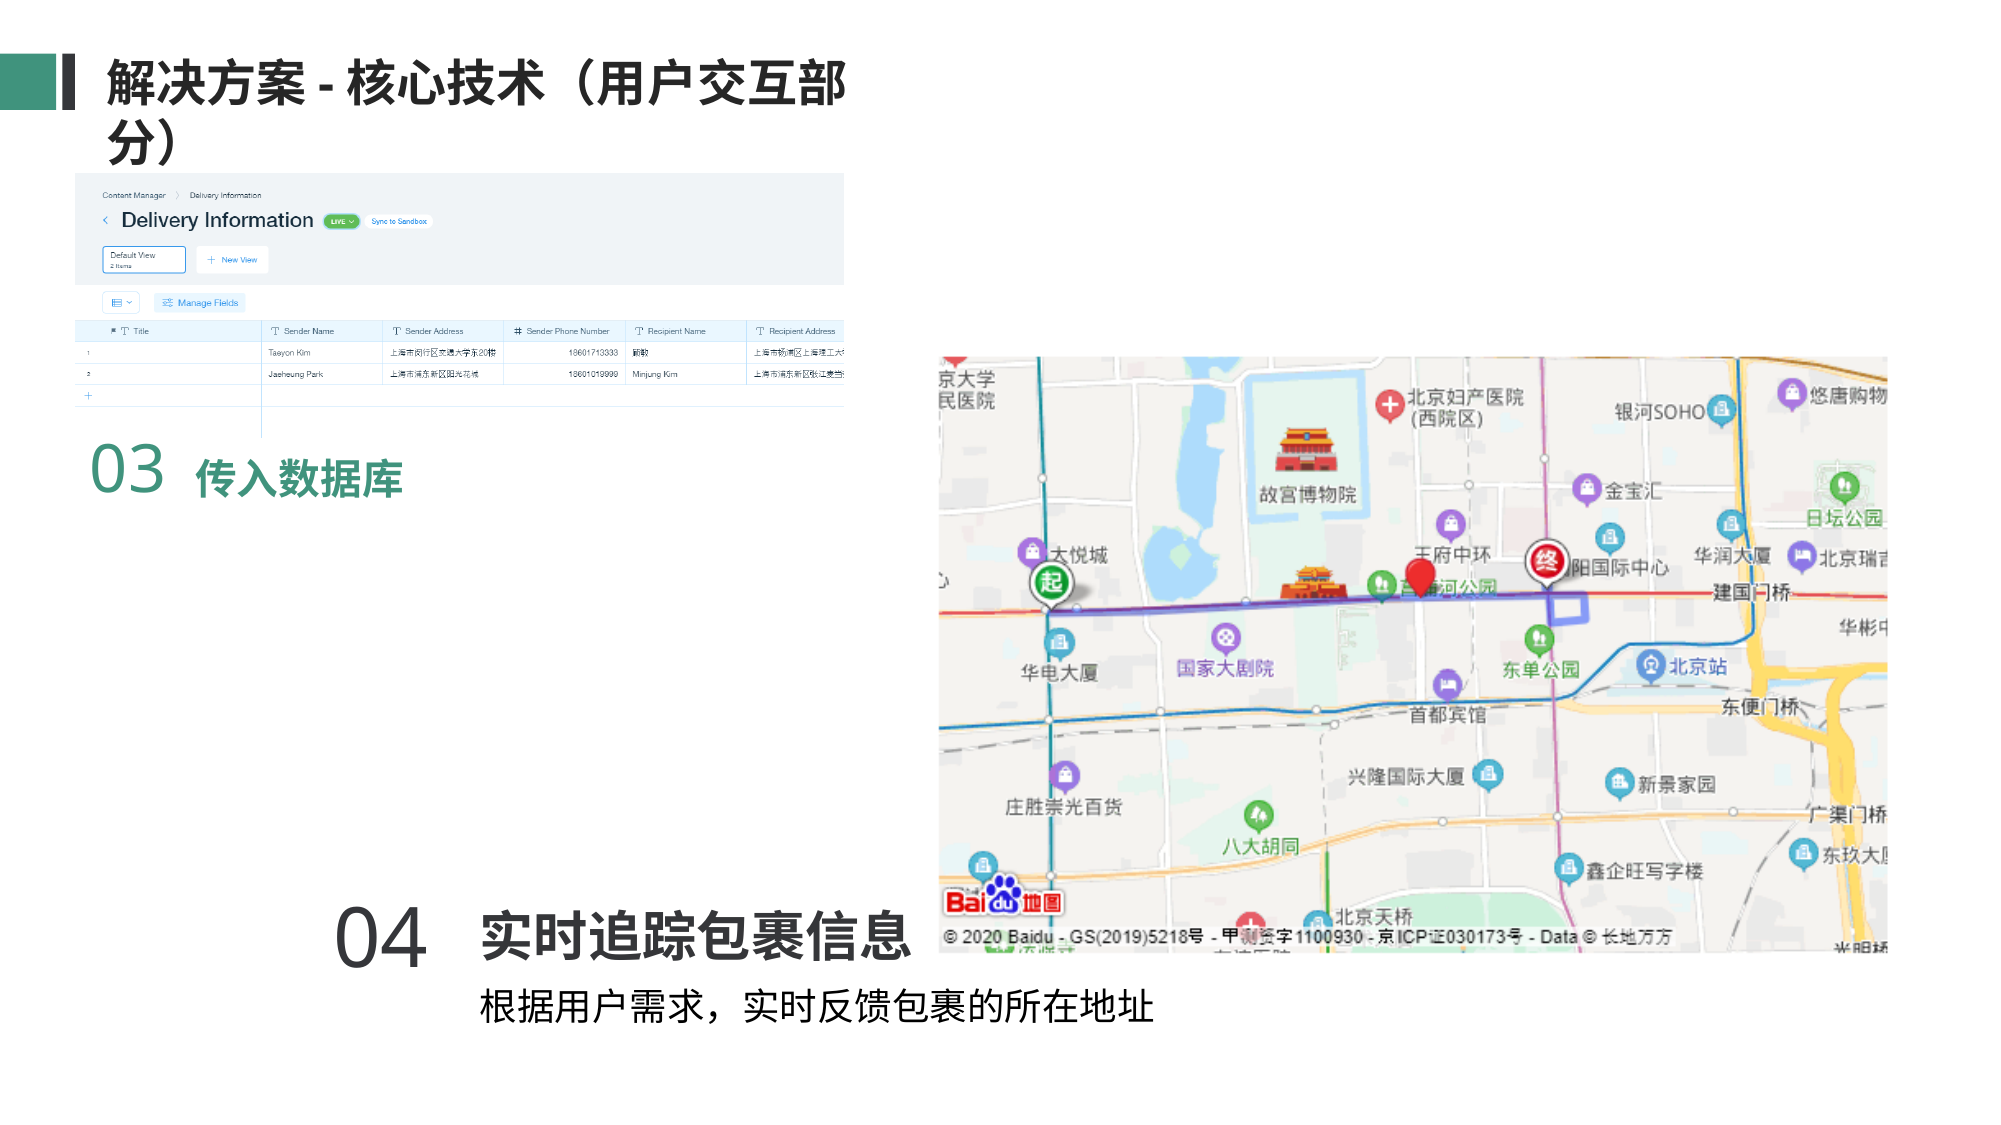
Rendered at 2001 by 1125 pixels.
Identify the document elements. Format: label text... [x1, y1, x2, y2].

text_box 03 [74, 445, 200, 514]
text_box 实时追踪包裹信息 [530, 894, 909, 975]
text_box 传入数据库 [180, 446, 471, 511]
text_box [0, 53, 76, 111]
text_box 解决方案-核心技术（用户交互部分） [92, 43, 945, 179]
text_box 根据用户需求，实时反馈包裹的所在地址 [465, 975, 1184, 1036]
text_box 04 [318, 876, 530, 992]
picture [913, 339, 1920, 974]
picture [74, 173, 845, 438]
